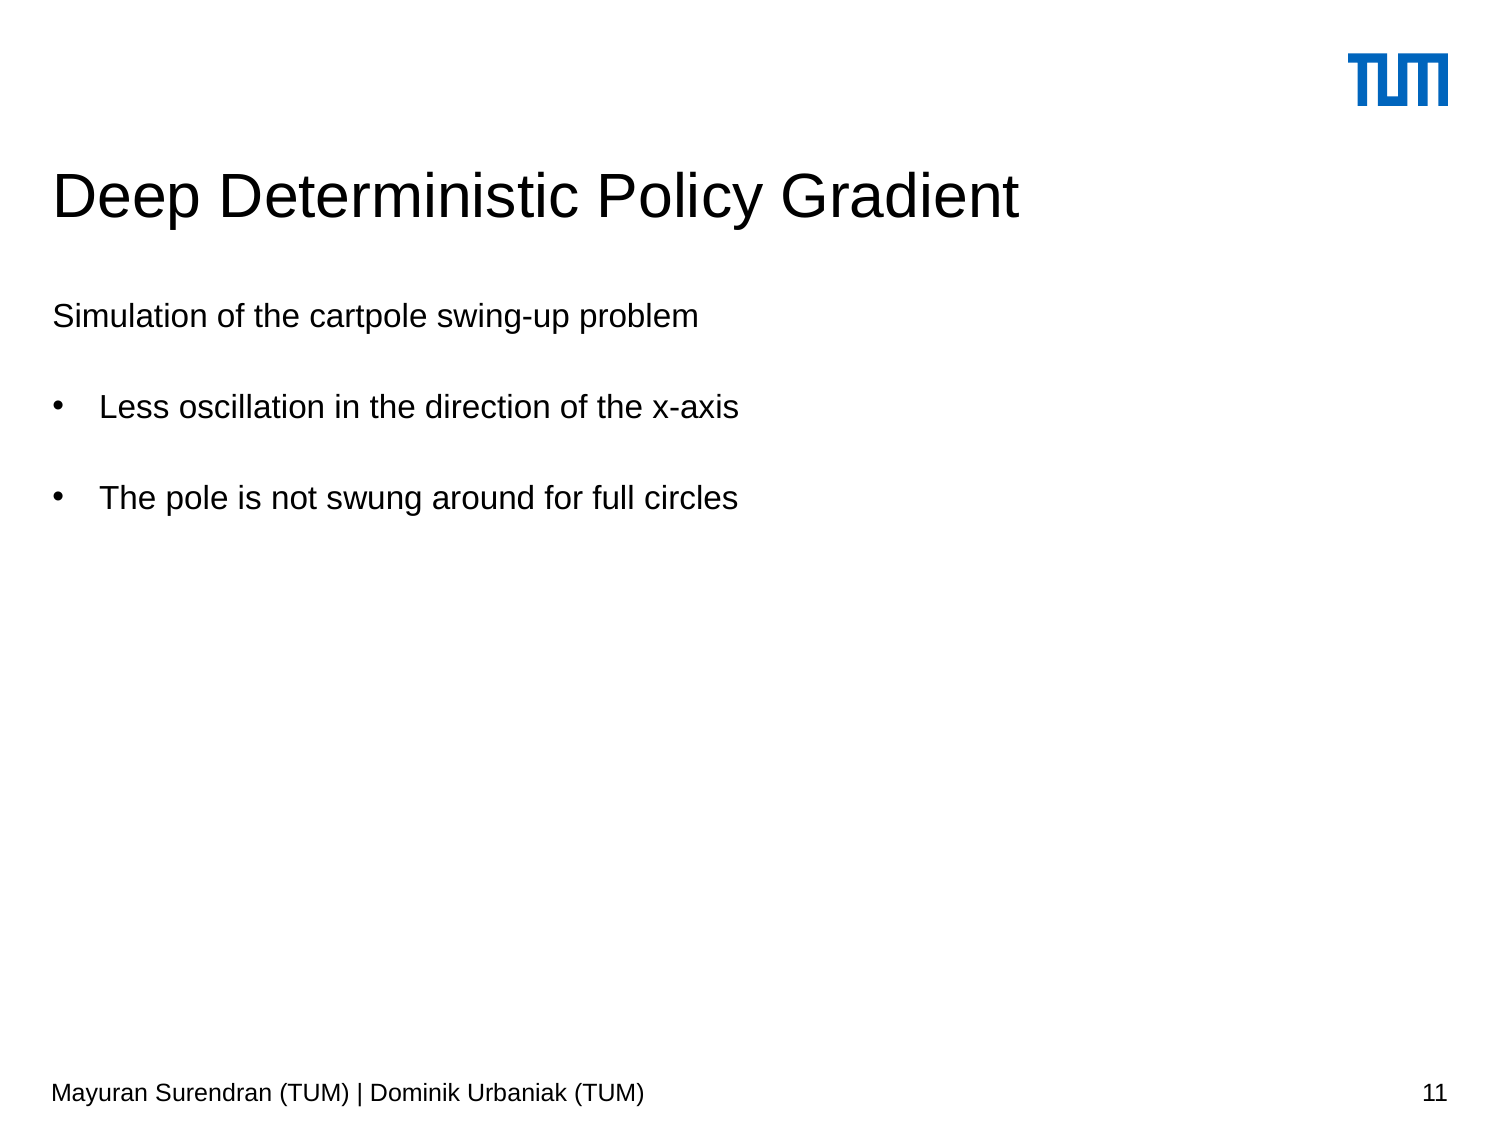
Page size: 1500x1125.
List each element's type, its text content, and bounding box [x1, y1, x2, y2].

footer Mayuran Surendran (TUM) | Dominik Urbaniak (TUM) [51, 1061, 1112, 1122]
slide_number 11 [1112, 1061, 1448, 1122]
title Deep Deterministic Policy Gradient [52, 162, 1449, 231]
list Simulation of the cartpole swing-up problem Less oscillation in the direction of the x-axis The pole is not swung around for full circles [52, 288, 1449, 407]
